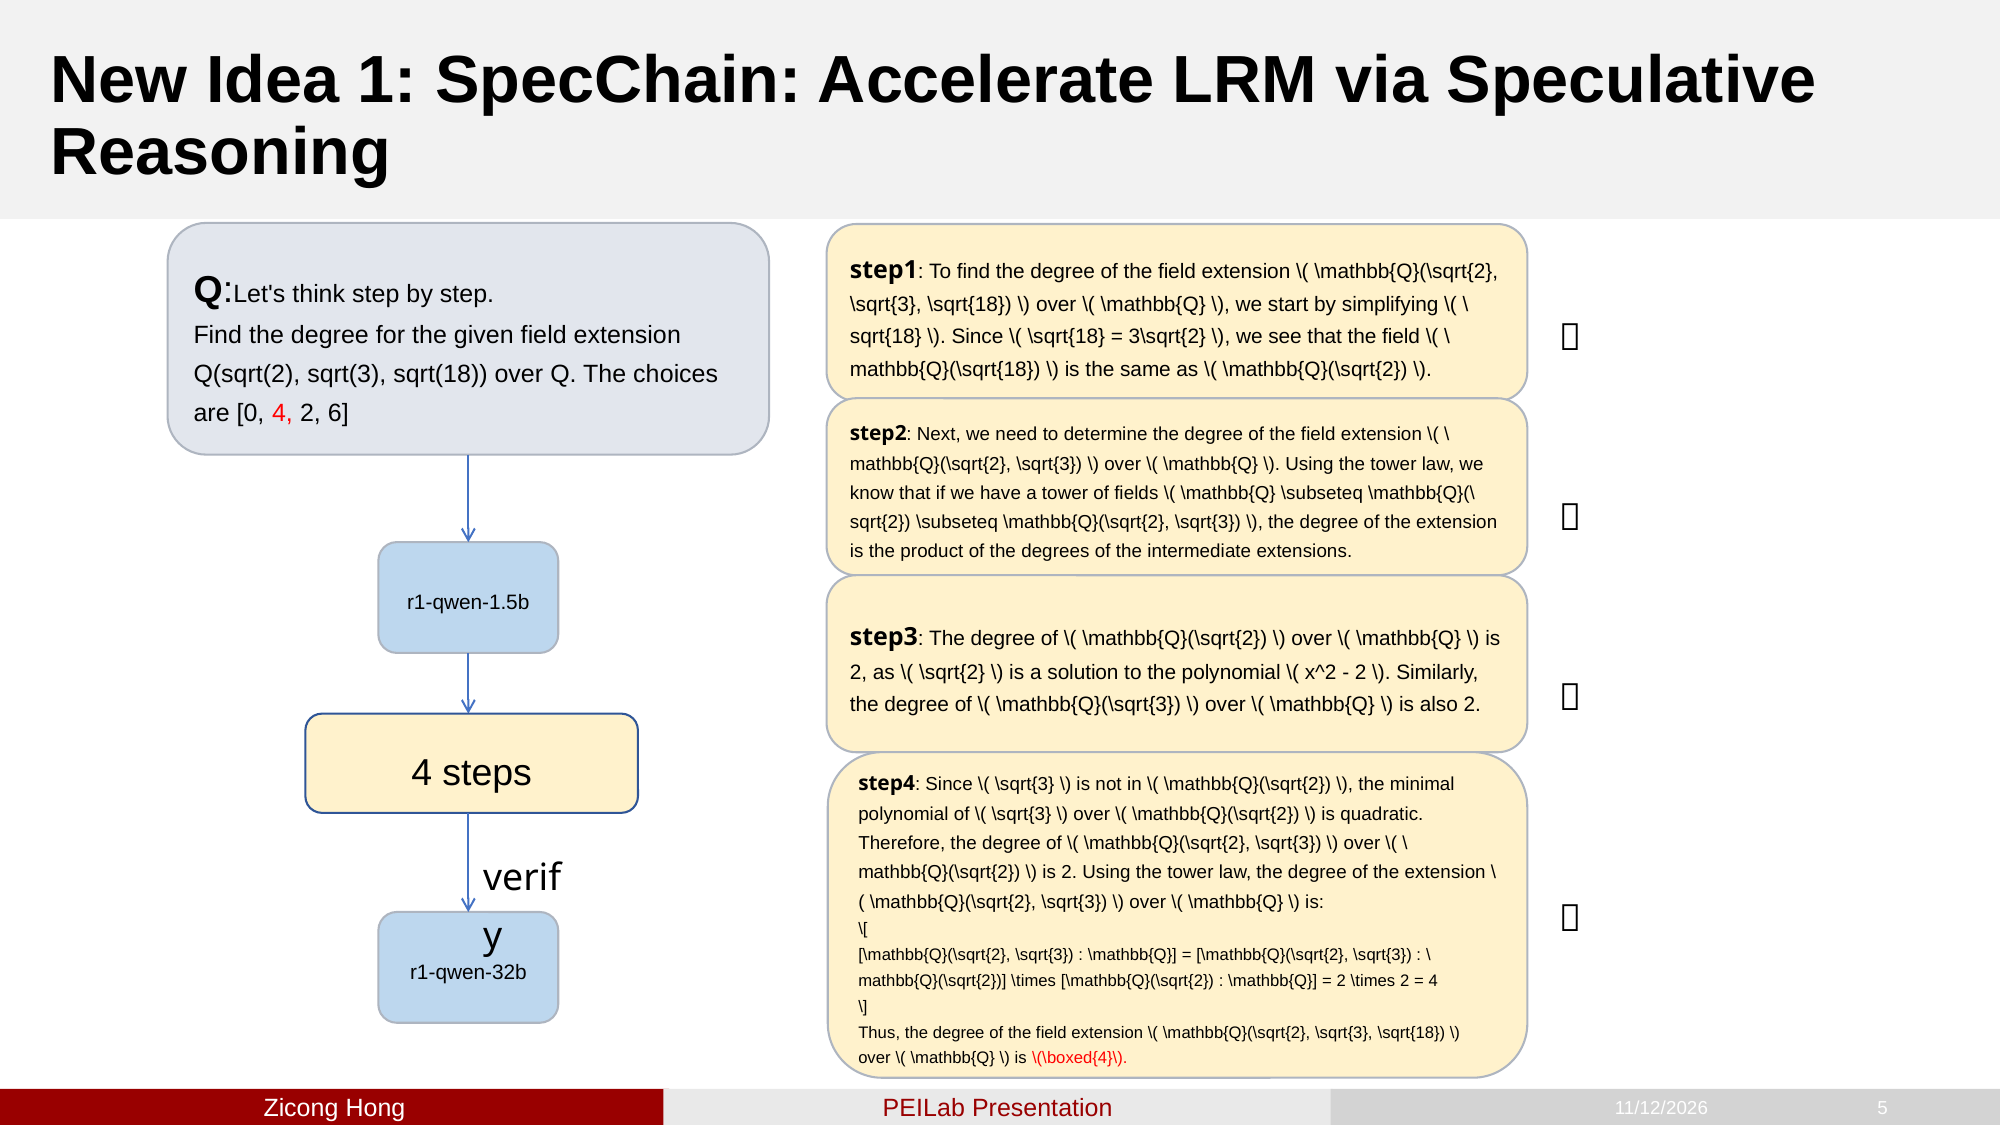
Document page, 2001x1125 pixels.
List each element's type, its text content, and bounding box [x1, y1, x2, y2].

text_box step1: To find the degree of the field extension \( \mathbb{Q}(\sqrt{2}, \sqrt{3}, \sqrt{18}) \) over \( \mathbb{Q} \), we start by simplifying \( \sqrt{18} \). Since \( \sqrt{18} = 3\sqrt{2} \), we see that the field \( \mathbb{Q}(\sqrt{18}) \) is the same as \( \mathbb{Q}(\sqrt{2}) \). [825, 222, 1529, 400]
text_box ✅ [1543, 292, 1624, 333]
text_box ✅ [1543, 471, 1624, 513]
text_box ✅ [1543, 872, 1624, 914]
text_box step2: Next, we need to determine the degree of the field extension \( \mathbb{Q}(\sqrt{2}, \sqrt{3}) \) over \( \mathbb{Q} \). Using the tower law, we know that if we have a tower of fields \( \mathbb{Q} \subseteq \mathbb{Q}(\sqrt{2}) \subseteq \mathbb{Q}(\sqrt{2}, \sqrt{3}) \), the degree of the extension is the product of the degrees of the intermediate extensions. [825, 397, 1529, 575]
text_box r1-qwen-1.5b [377, 541, 560, 654]
text_box r1-qwen-32b [377, 910, 560, 1024]
text_box ✅ [1543, 651, 1624, 693]
text_box Q:Let's think step by step. Find the degree for the given field extension Q(sqrt(2), sqrt(3), sqrt(18)) over Q. The choices are [0, 4, 2, 6] [166, 221, 771, 456]
text_box 4 steps [304, 712, 640, 814]
text_box step4: Since \( \sqrt{3} \) is not in \( \mathbb{Q}(\sqrt{2}) \), the minimal polynomial of \( \sqrt{3} \) over \( \mathbb{Q}(\sqrt{2}) \) is quadratic. Therefore, the degree of \( \mathbb{Q}(\sqrt{2}, \sqrt{3}) \) over \( \mathbb{Q}(\sqrt{2}) \) is 2. Using the tower law, the degree of the extension \( \mathbb{Q}(\sqrt{2}, \sqrt{3}) \) over \( \mathbb{Q} \) is: \[ [\mathbb{Q}(\sqrt{2}, \sqrt{3}) : \mathbb{Q}] = [\mathbb{Q}(\sqrt{2}, \sqrt{3}) : \mathbb{Q}(\sqrt{2})] \times [\mathbb{Q}(\sqrt{2}) : \mathbb{Q}] = 2 \times 2 = 4 \] Thus, the degree of the field extension \( \mathbb{Q}(\sqrt{2}, \sqrt{3}, \sqrt{18}) \) over \( \mathbb{Q} \) is \(\boxed{4}\). [826, 751, 1529, 1079]
text_box verify [468, 832, 594, 964]
title New Idea 1: SpecChain: Accelerate LRM via Speculative Reasoning [35, 42, 1965, 192]
text_box step3: The degree of \( \mathbb{Q}(\sqrt{2}) \) over \( \mathbb{Q} \) is 2, as \( \sqrt{2} \) is a solution to the polynomial \( x^2 - 2 \). Similarly, the degree of \( \mathbb{Q}(\sqrt{3}) \) over \( \mathbb{Q} \) is also 2. [825, 574, 1529, 754]
